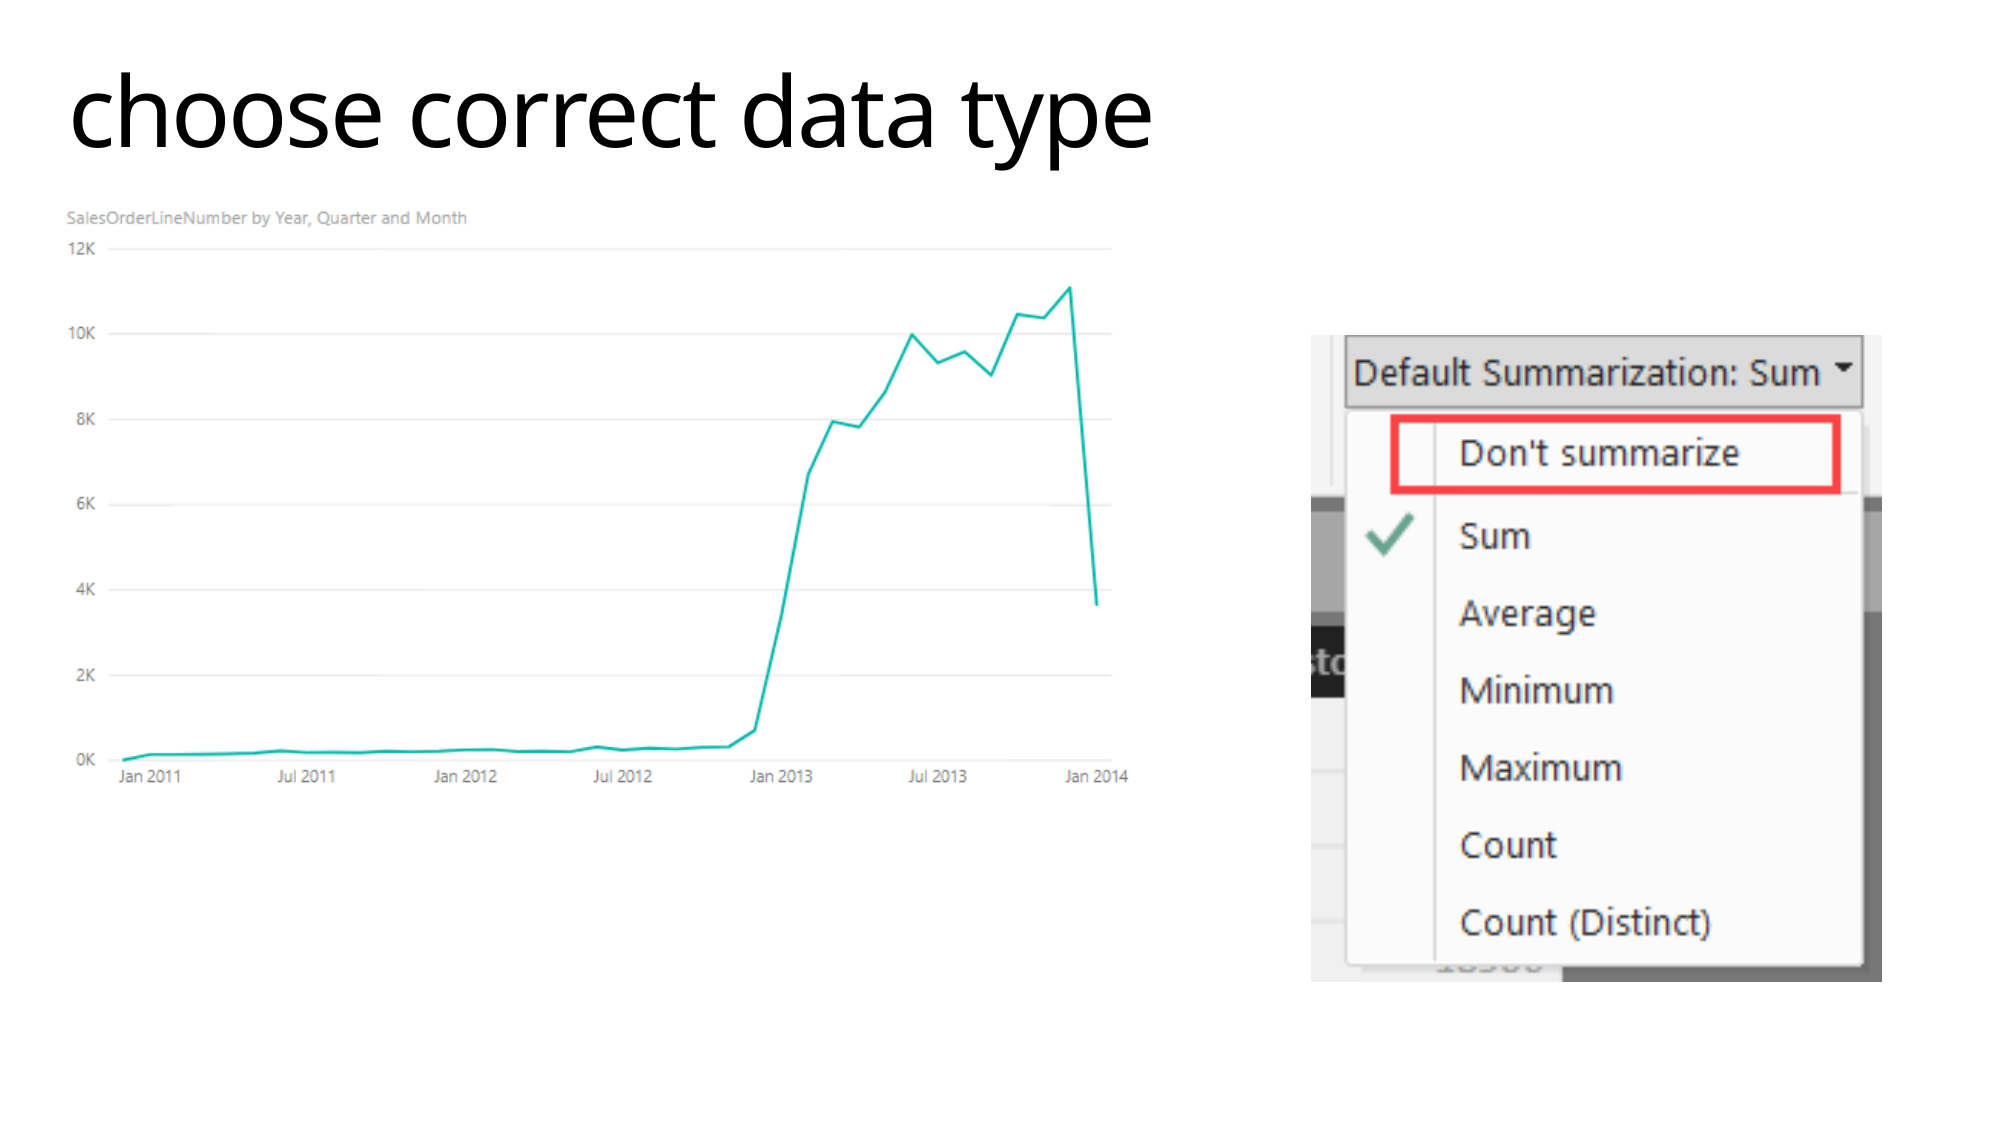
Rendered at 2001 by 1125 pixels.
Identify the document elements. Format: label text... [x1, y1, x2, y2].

picture [1311, 334, 1882, 983]
title choose correct data type [44, 47, 1957, 196]
picture [58, 194, 1162, 805]
